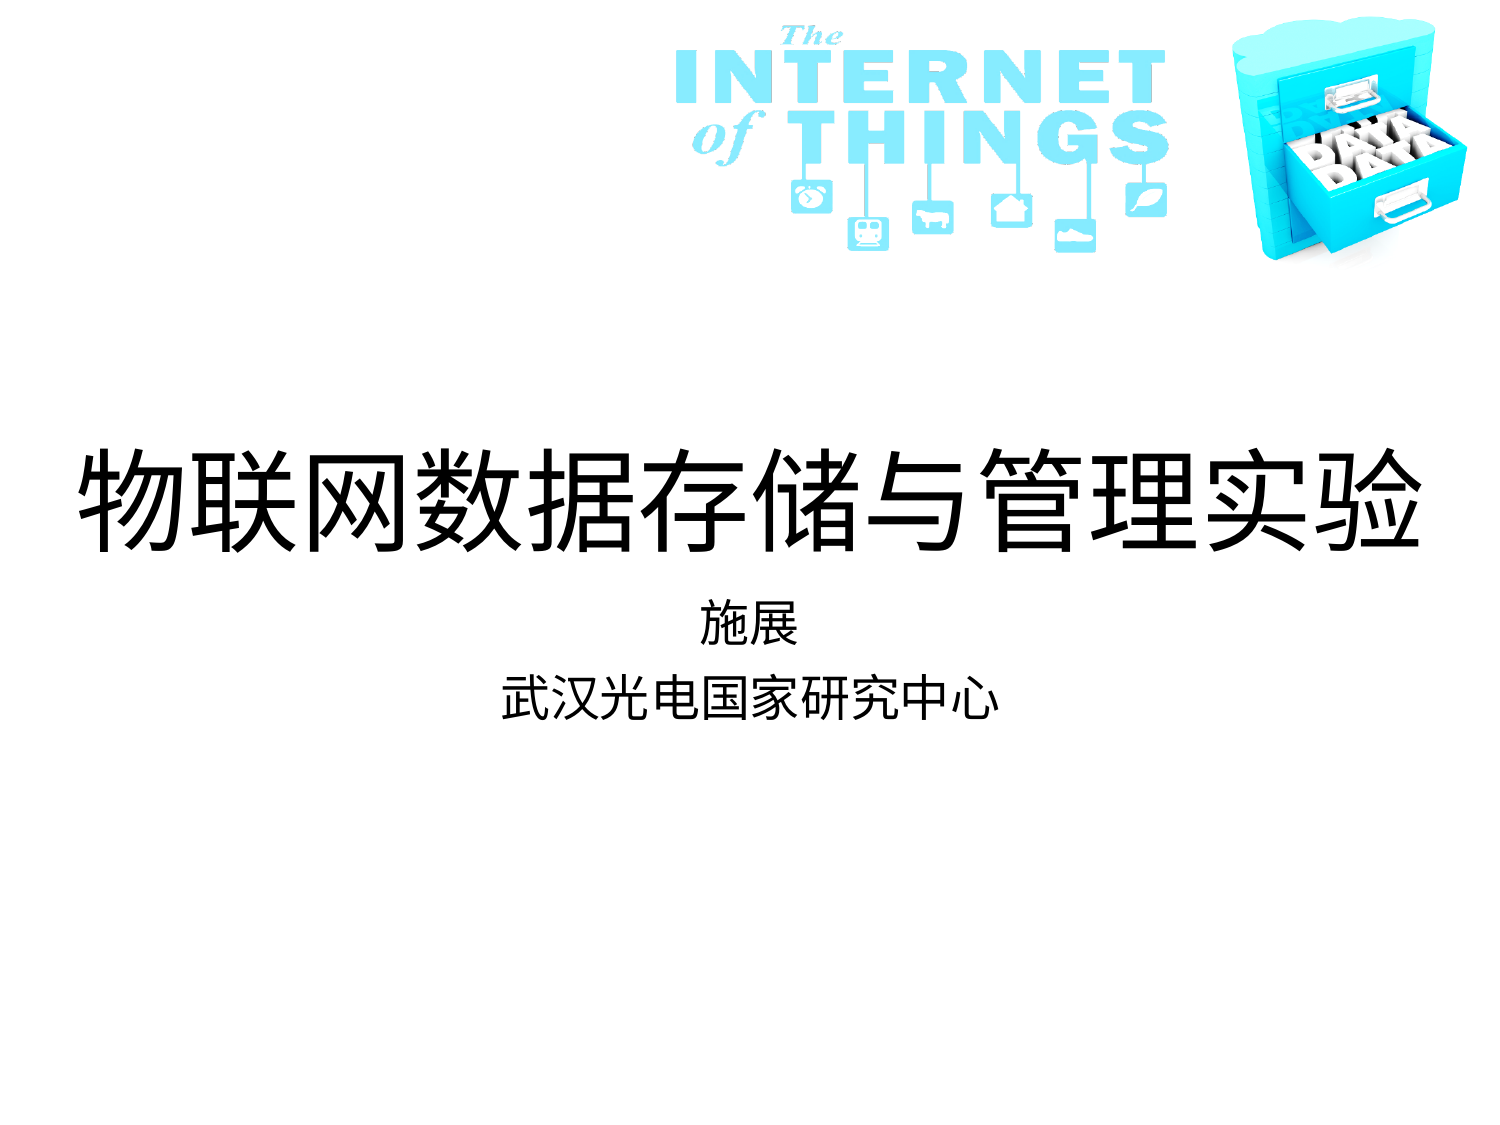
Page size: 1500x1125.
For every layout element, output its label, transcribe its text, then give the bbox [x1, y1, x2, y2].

picture [649, 0, 1500, 315]
subtitle 施展 武汉光电国家研究中心 [187, 590, 1313, 863]
title 物联网数据存储与管理实验 [0, 184, 1500, 576]
